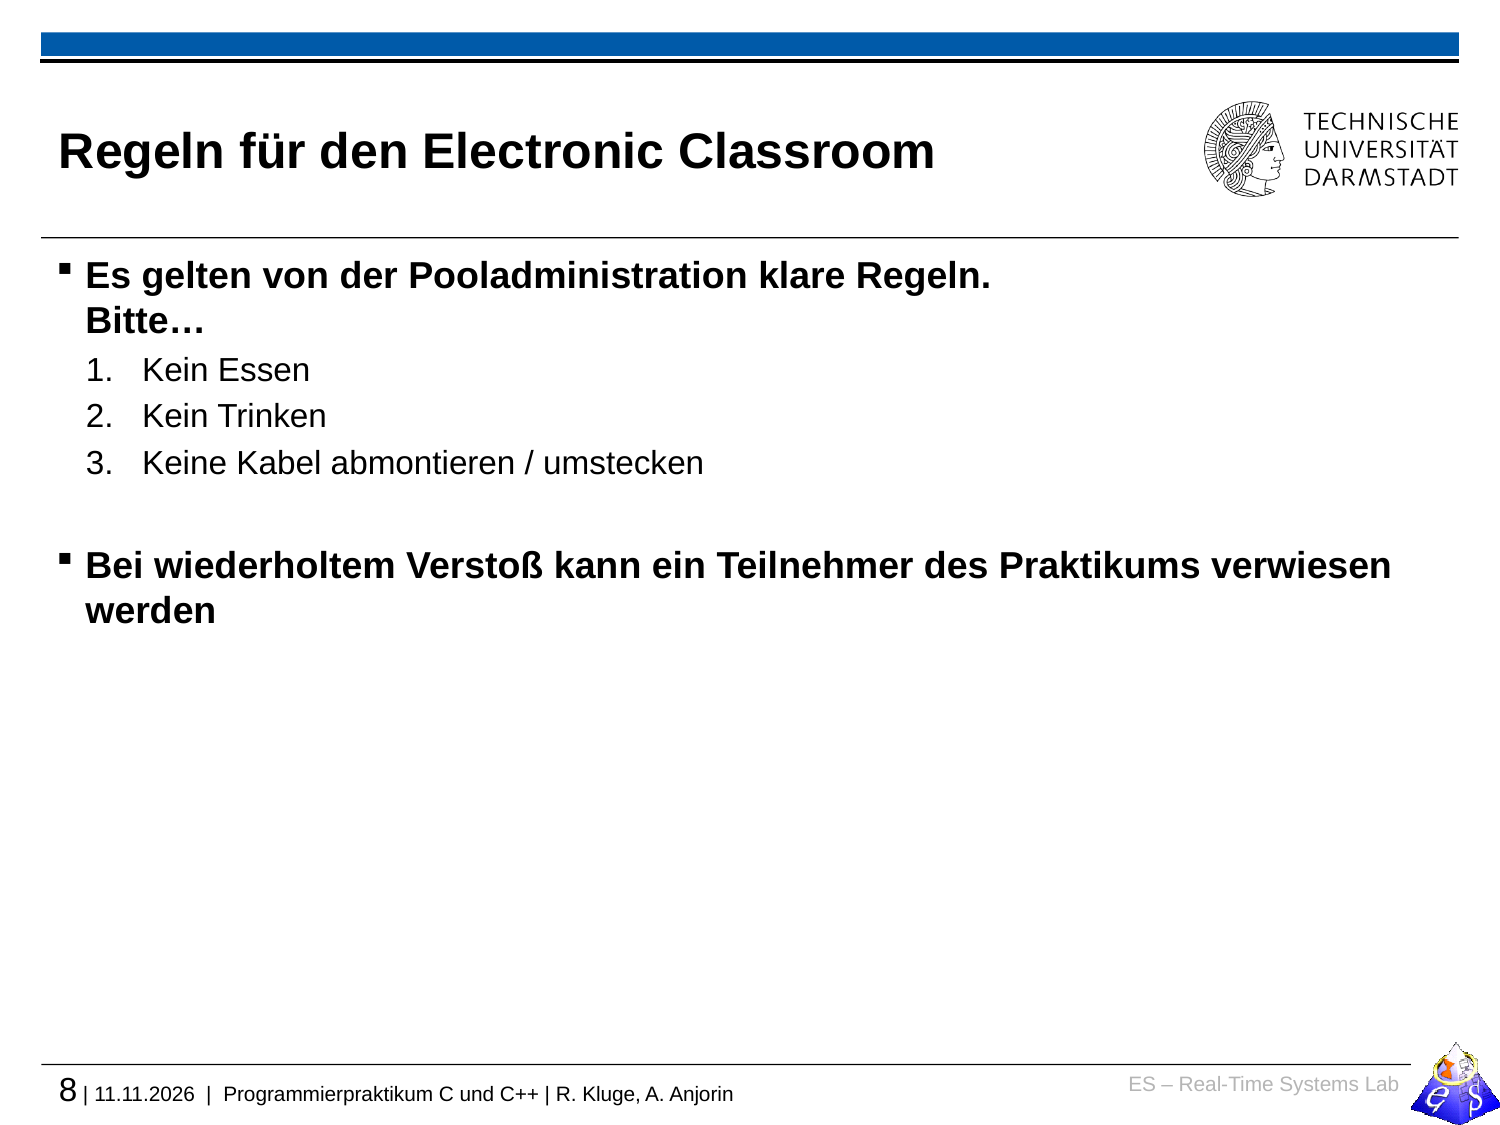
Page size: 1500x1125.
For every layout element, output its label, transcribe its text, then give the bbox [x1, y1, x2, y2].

picture [1411, 1041, 1500, 1125]
picture [1187, 84, 1483, 214]
title Regeln für den Electronic Classroom [58, 80, 1187, 218]
list Es gelten von der Pooladministration klare Regeln. Bitte… Kein Essen Kein Trinken Keine Kabel abmontieren / umstecken Bei wiederholtem Verstoß kann ein Teilnehmer des Praktikums verwiesen werden [41, 243, 1459, 1059]
